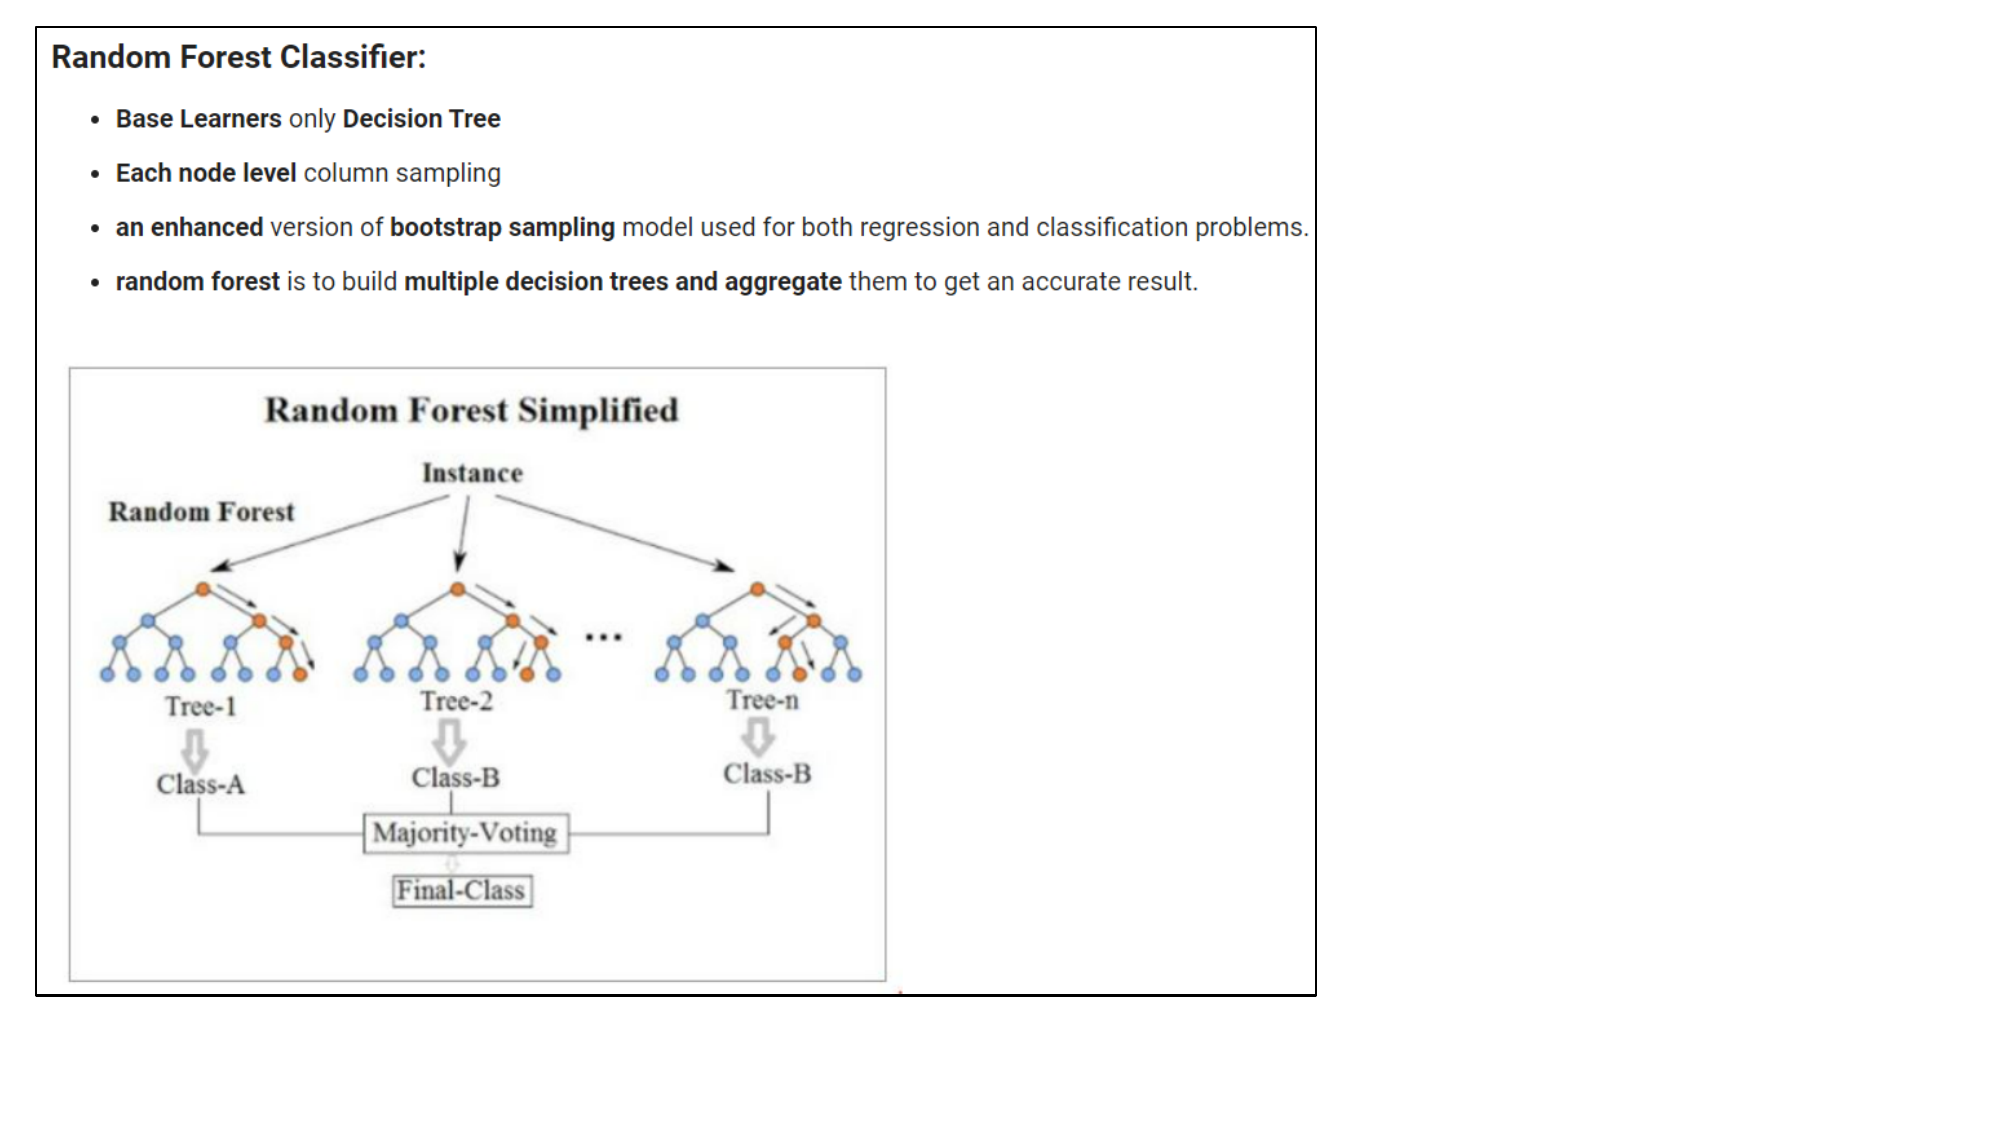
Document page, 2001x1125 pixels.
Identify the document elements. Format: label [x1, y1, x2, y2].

picture [37, 28, 1315, 995]
